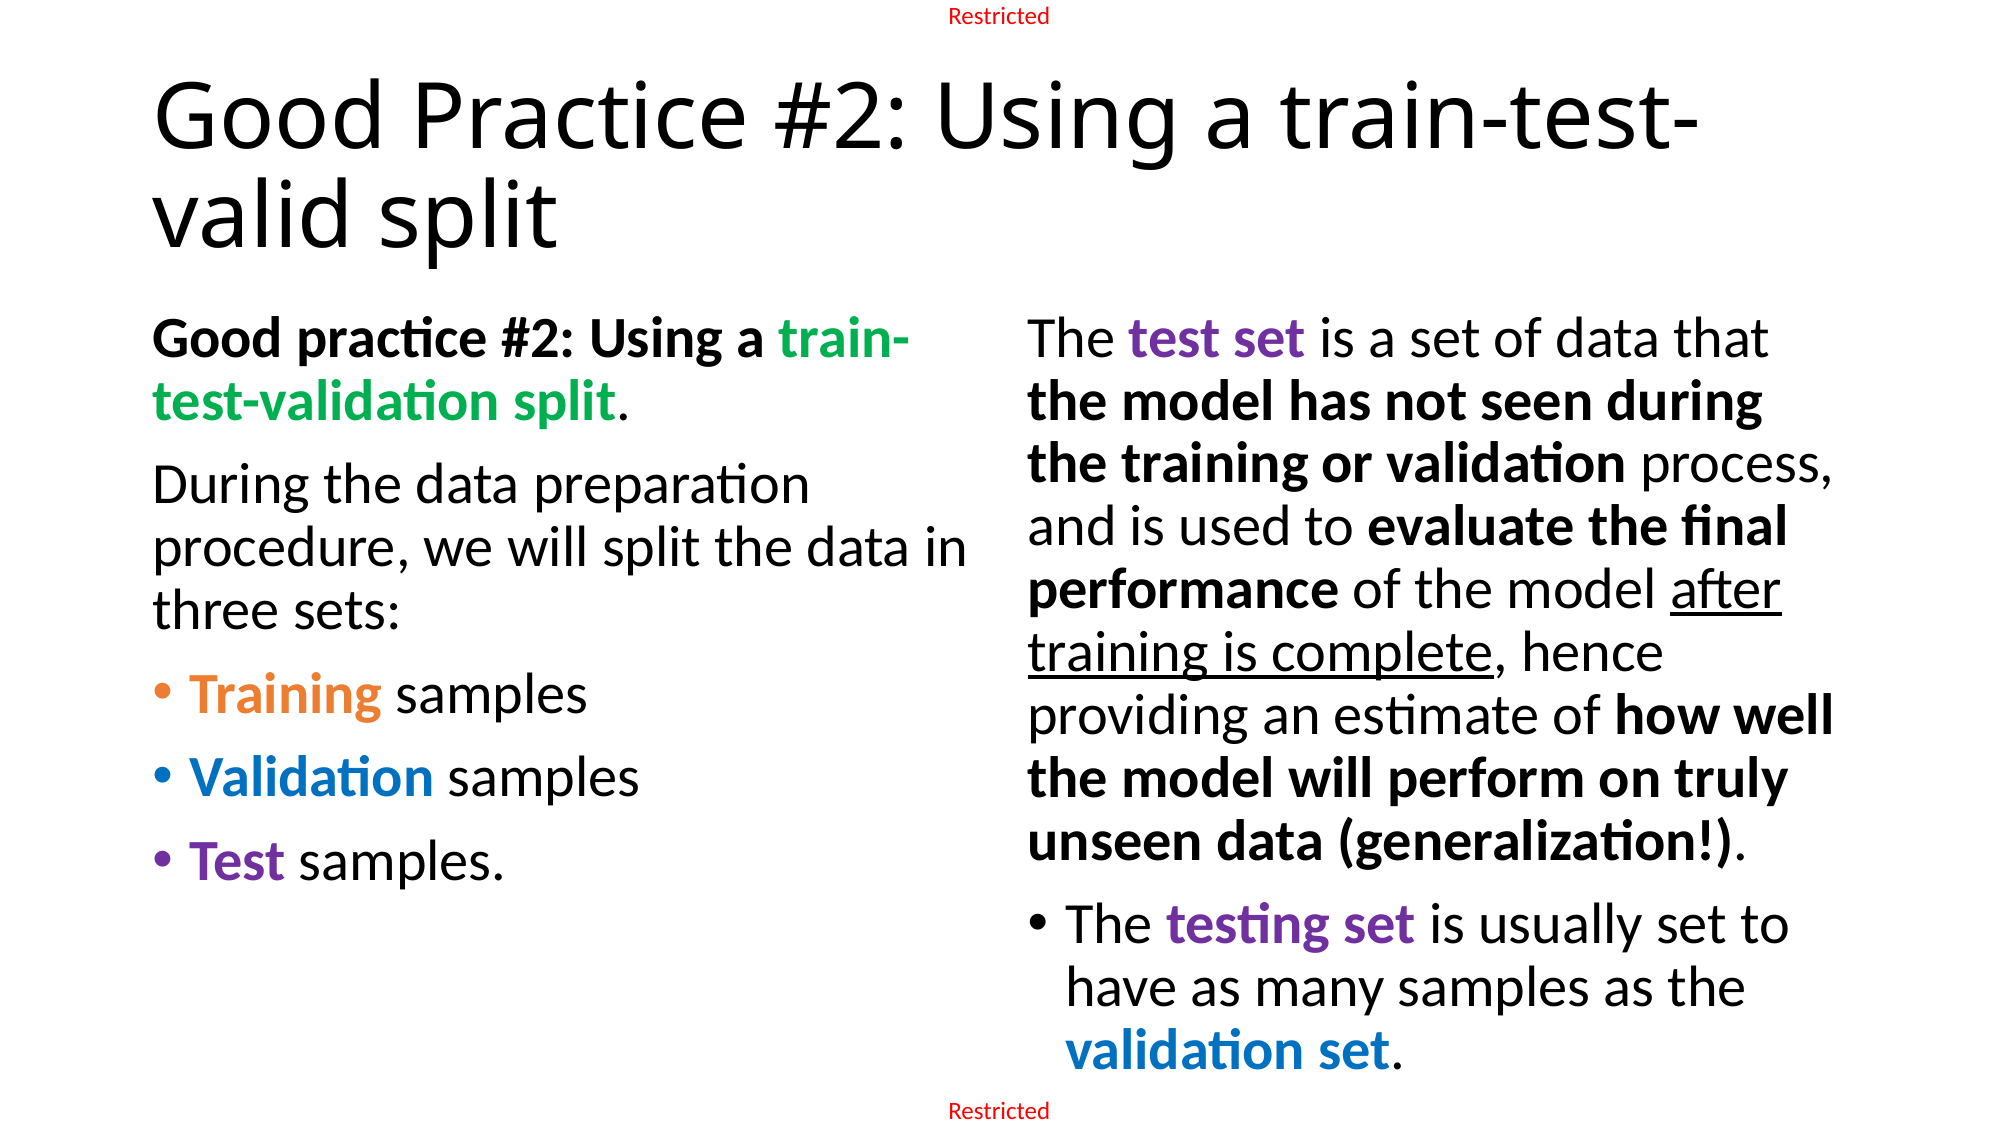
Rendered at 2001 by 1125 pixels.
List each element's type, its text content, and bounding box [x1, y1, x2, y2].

list The test set is a set of data that the model has not seen during the training or validation process, and is used to evaluate the final performance of the model after training is complete, hence providing an estimate of how well the model will perform on truly unseen data (generalization!). The testing set is usually set to have as many samples as the validation set. [1012, 299, 1863, 1125]
list Good practice #2: Using a train-test-validation split. During the data preparation procedure, we will split the data in three sets: Training samples Validation samples Test samples. [137, 299, 988, 1014]
title Good Practice #2: Using a train-test-valid split [137, 59, 1863, 278]
